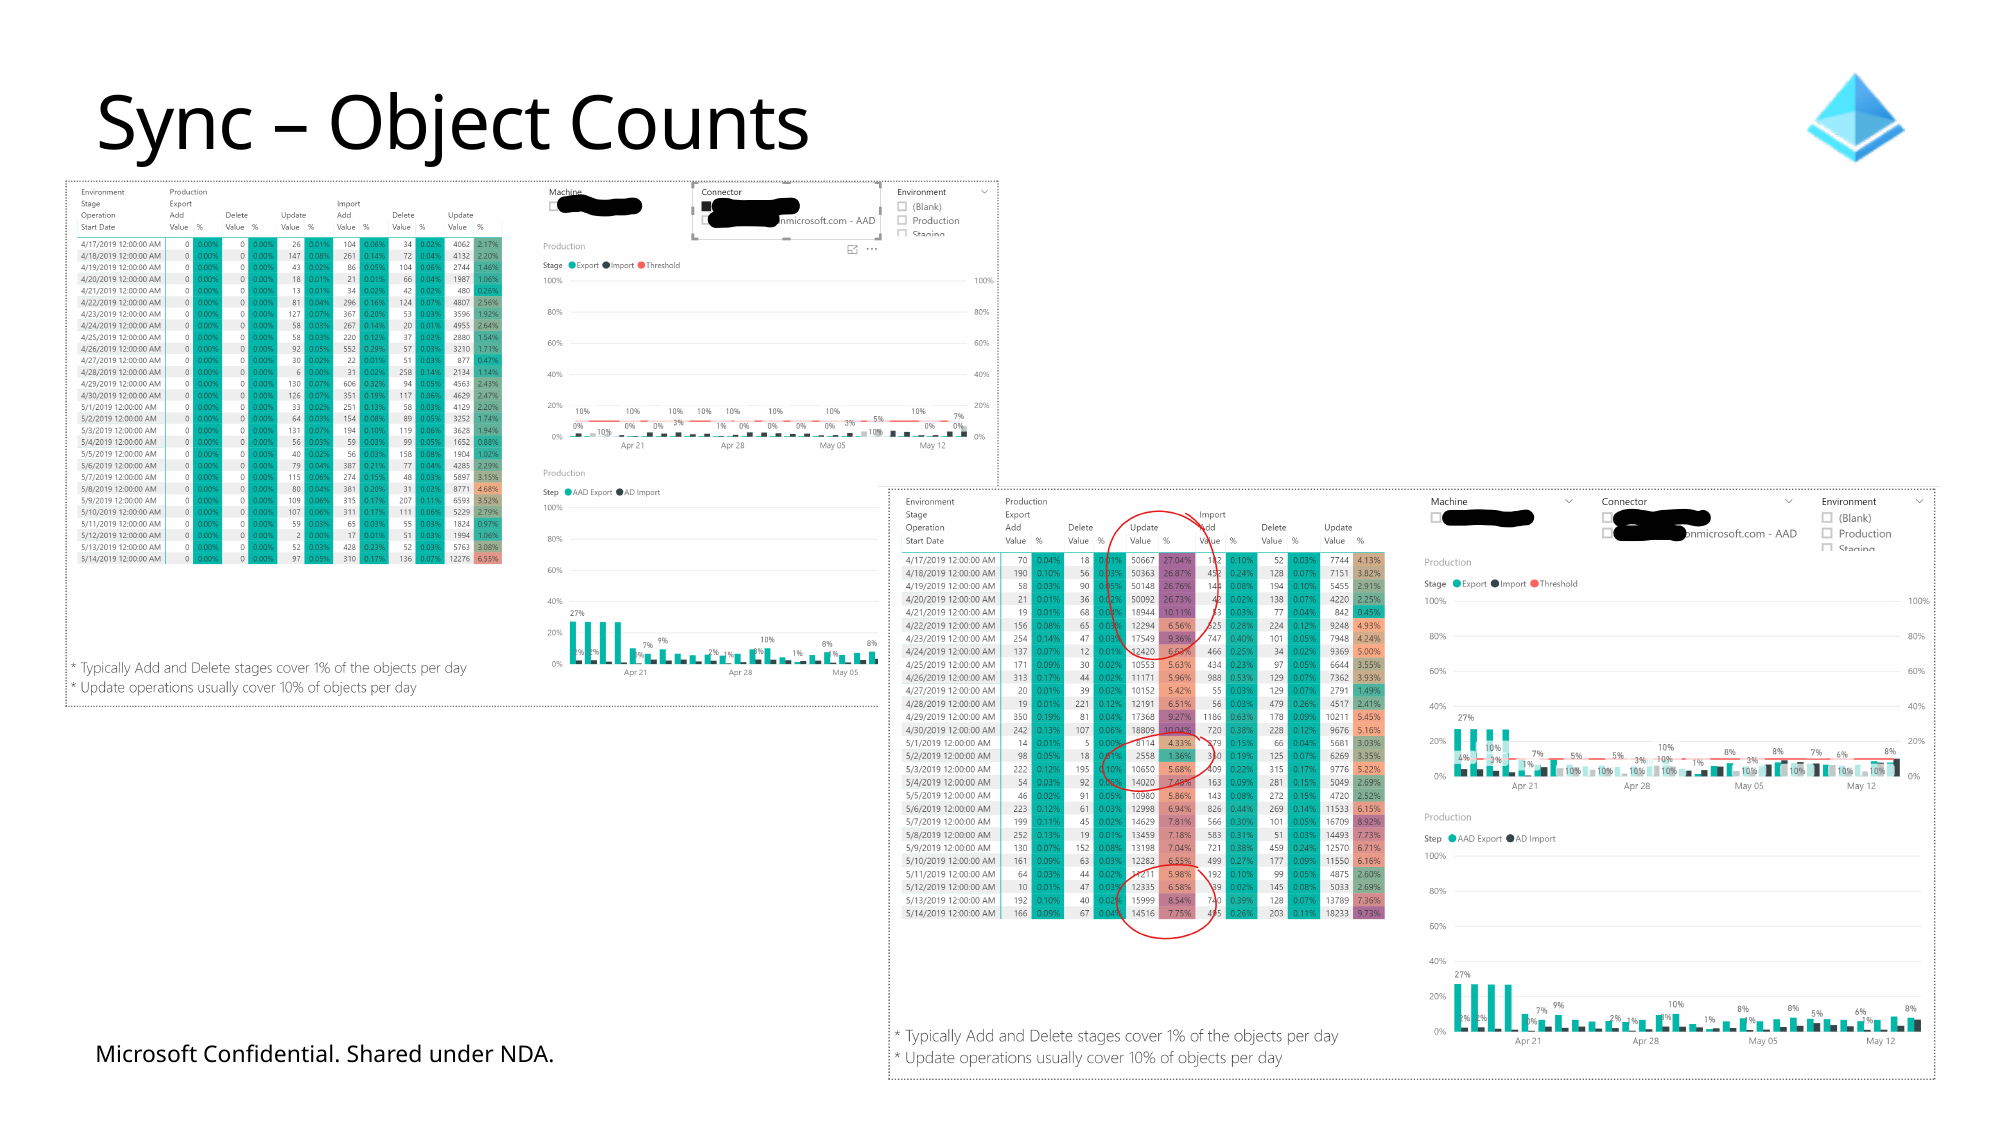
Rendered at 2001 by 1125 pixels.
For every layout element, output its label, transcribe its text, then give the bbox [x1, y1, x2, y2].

title Sync – Object Counts [96, 75, 1729, 166]
picture [1807, 69, 1905, 167]
picture [59, 179, 1940, 1081]
